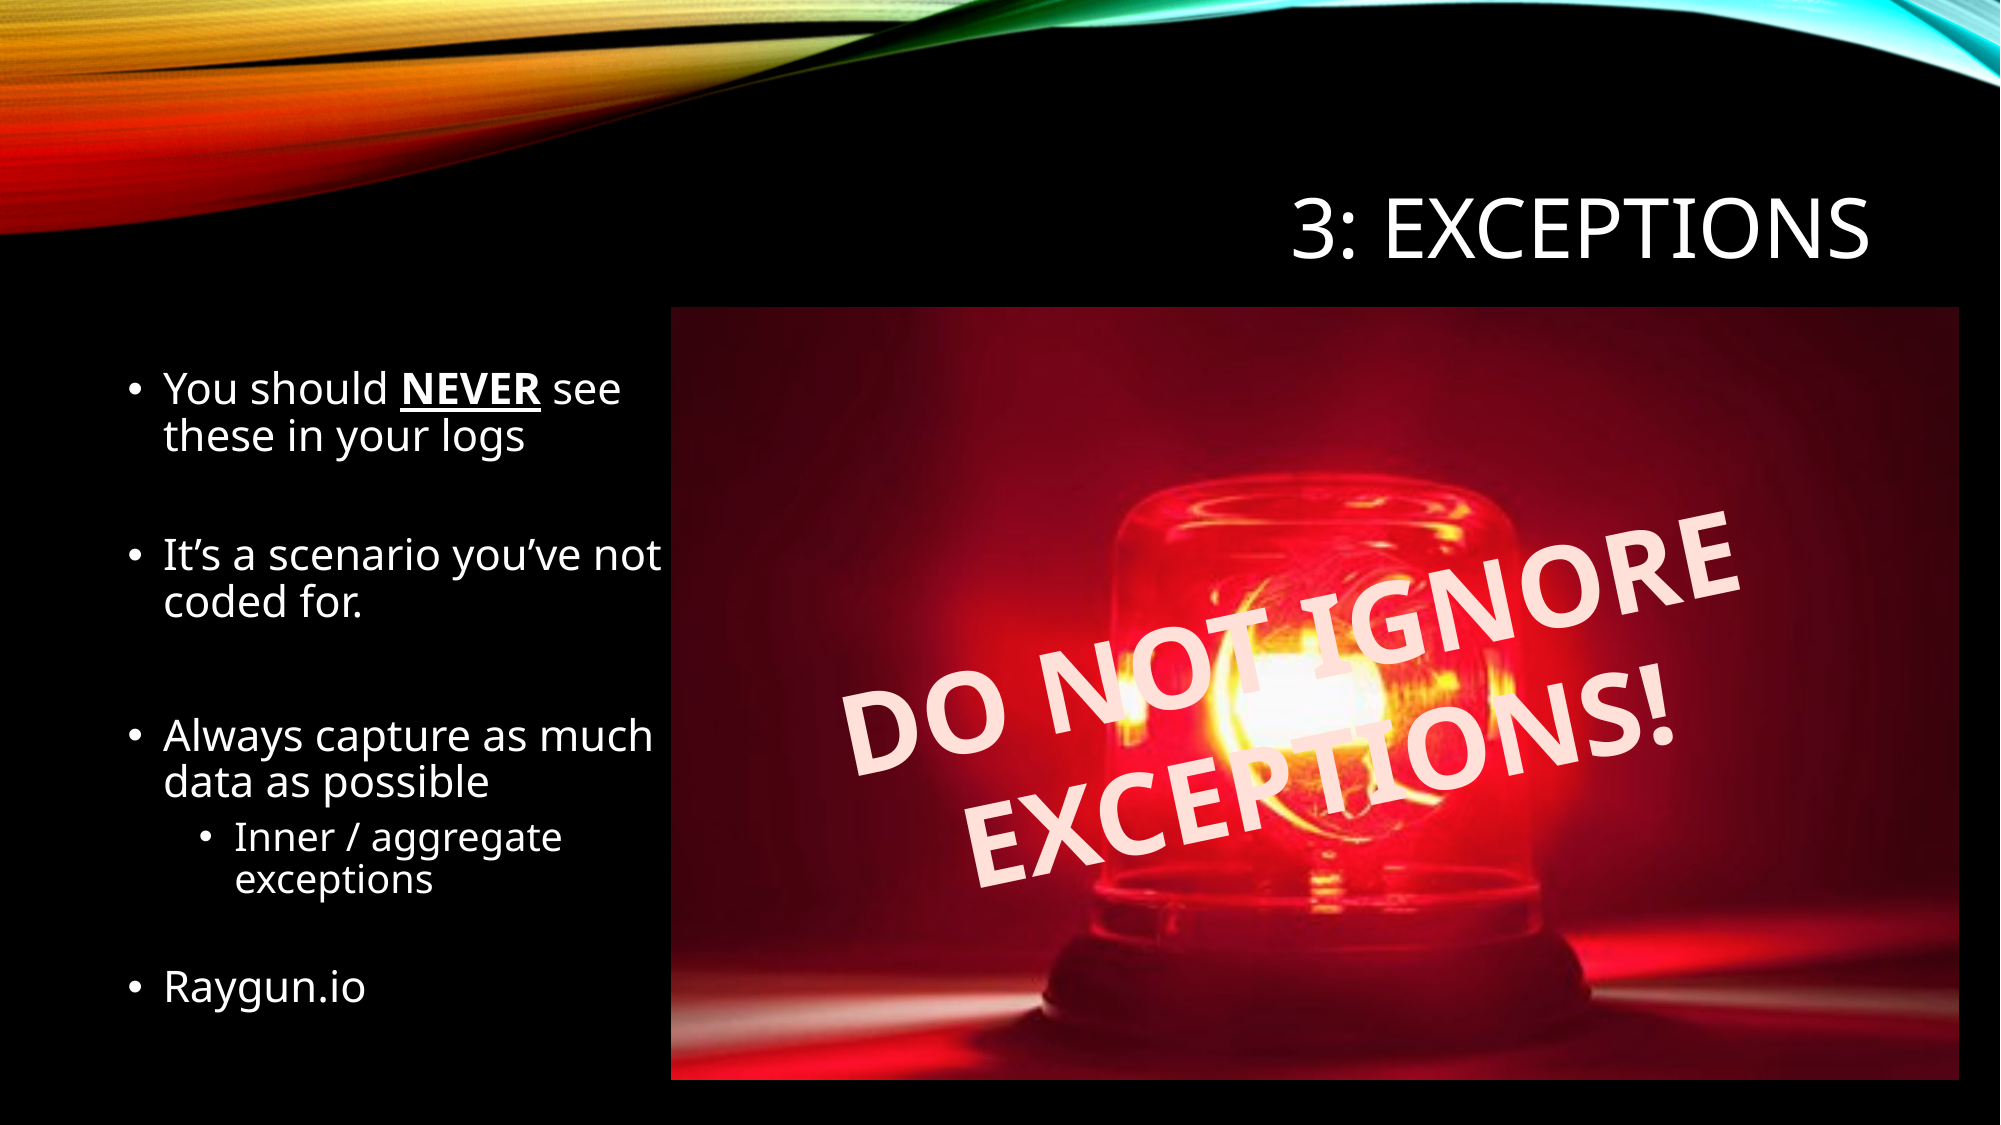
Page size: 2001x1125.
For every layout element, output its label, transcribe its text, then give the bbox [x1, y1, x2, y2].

picture [0, 0, 2000, 237]
picture [670, 306, 1959, 1080]
title 3: Exceptions [474, 125, 1888, 338]
list You should NEVER see these in your logs It’s a scenario you’ve not coded for. Always capture as much data as possible Inner / aggregate exceptions Raygun.io [112, 360, 670, 1021]
